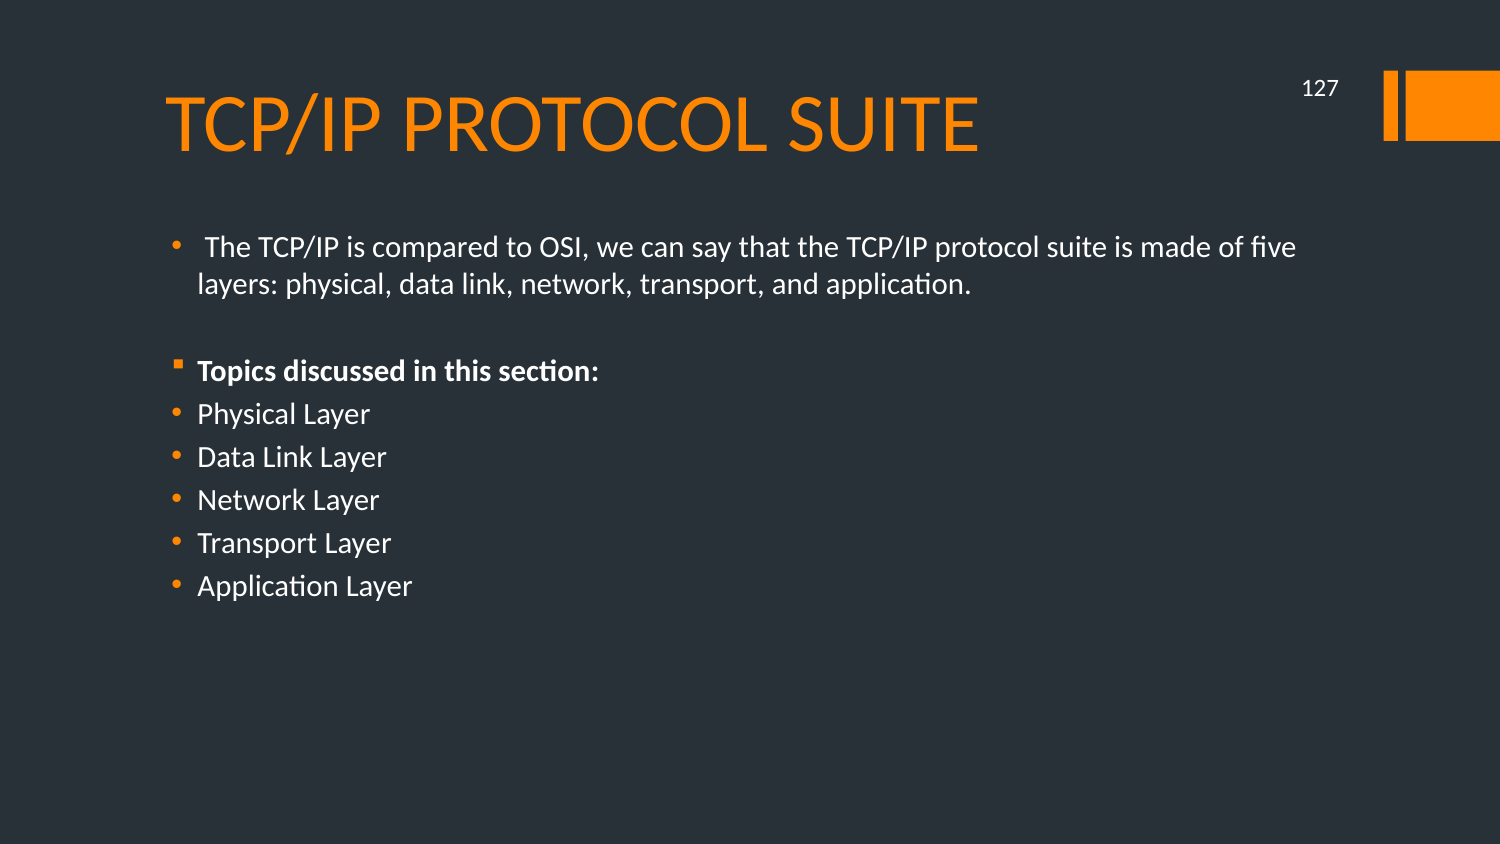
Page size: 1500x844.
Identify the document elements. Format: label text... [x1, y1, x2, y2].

slide_number 127 [1199, 67, 1355, 105]
list The TCP/IP is compared to OSI, we can say that the TCP/IP protocol suite is made of five layers: physical, data link, network, transport, and application. Topics discussed in this section: Physical Layer Data Link Layer Network Layer Transport Layer Application Layer [150, 176, 1350, 612]
title TCP/IP PROTOCOL SUITE [150, 34, 1350, 176]
